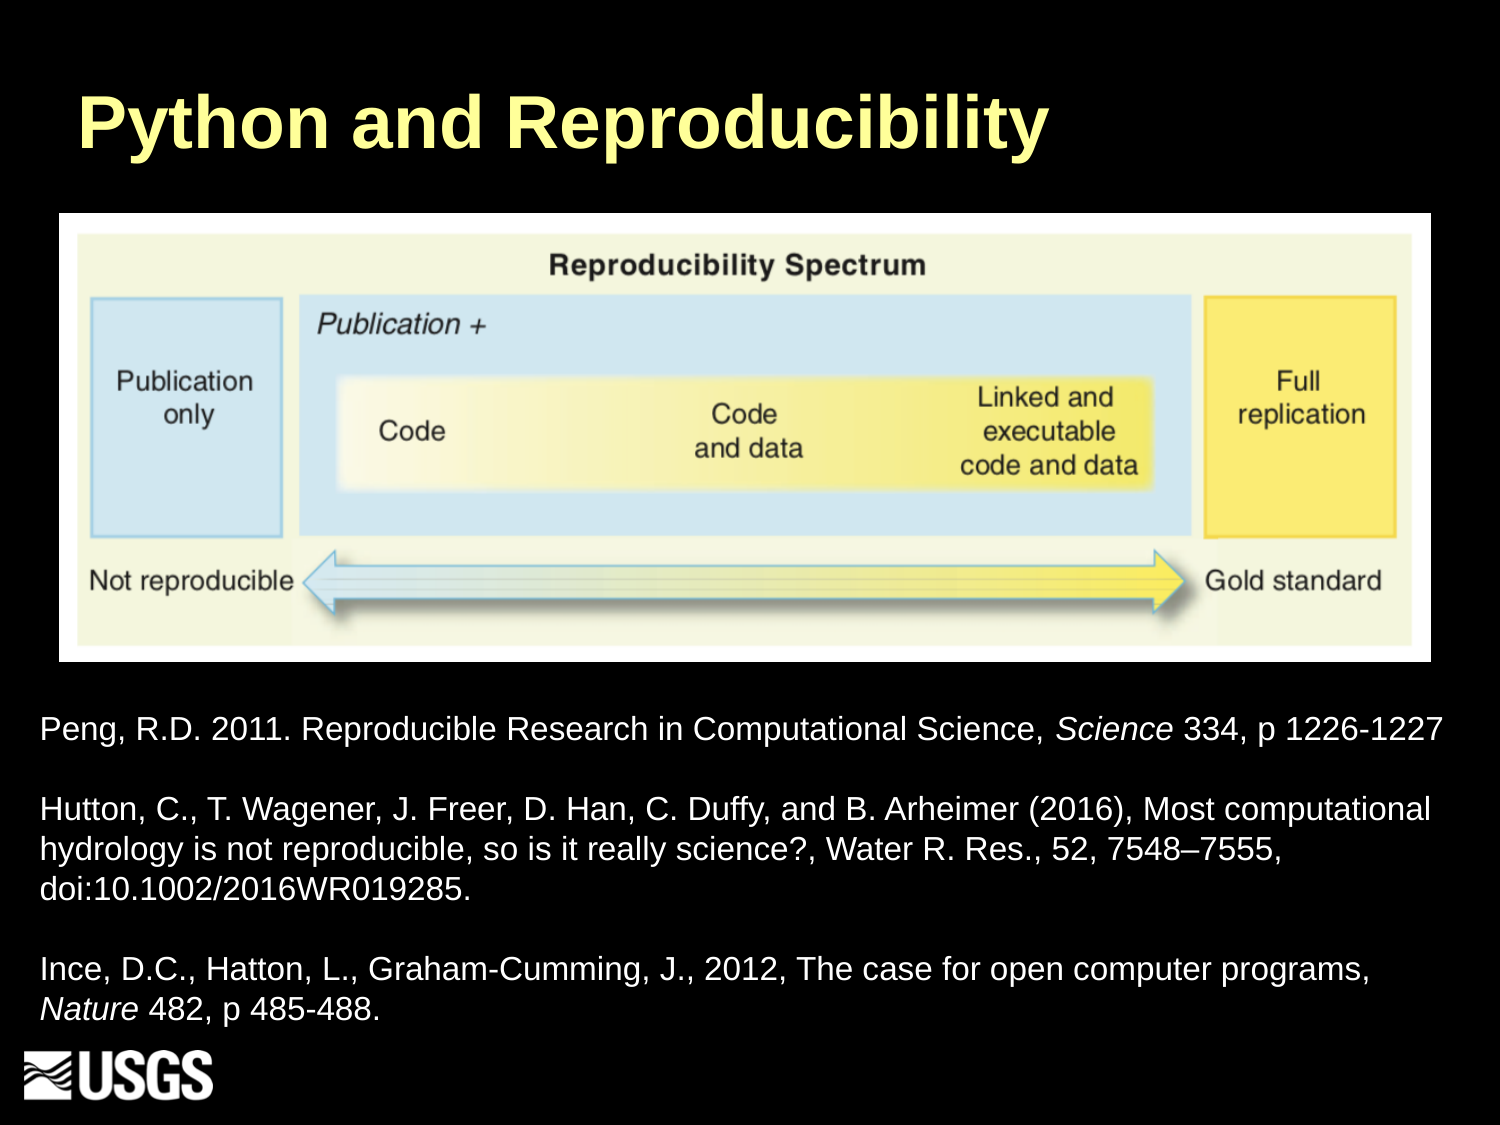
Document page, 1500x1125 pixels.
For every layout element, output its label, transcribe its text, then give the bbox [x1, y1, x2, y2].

picture [58, 212, 1432, 663]
text_box Peng, R.D. 2011. Reproducible Research in Computational Science, Science 334, p 1226-1227 Hutton, C., T. Wagener, J. Freer, D. Han, C. Duffy, and B. Arheimer (2016), Most computational hydrology is not reproducible, so is it really science?, Water R. Res., 52, 7548–7555, doi:10.1002/2016WR019285. Ince, D.C., Hatton, L., Graham-Cumming, J., 2012, The case for open computer programs, Nature 482, p 485-488. [24, 699, 1463, 1085]
title Python and Reproducibility [62, 24, 1425, 210]
